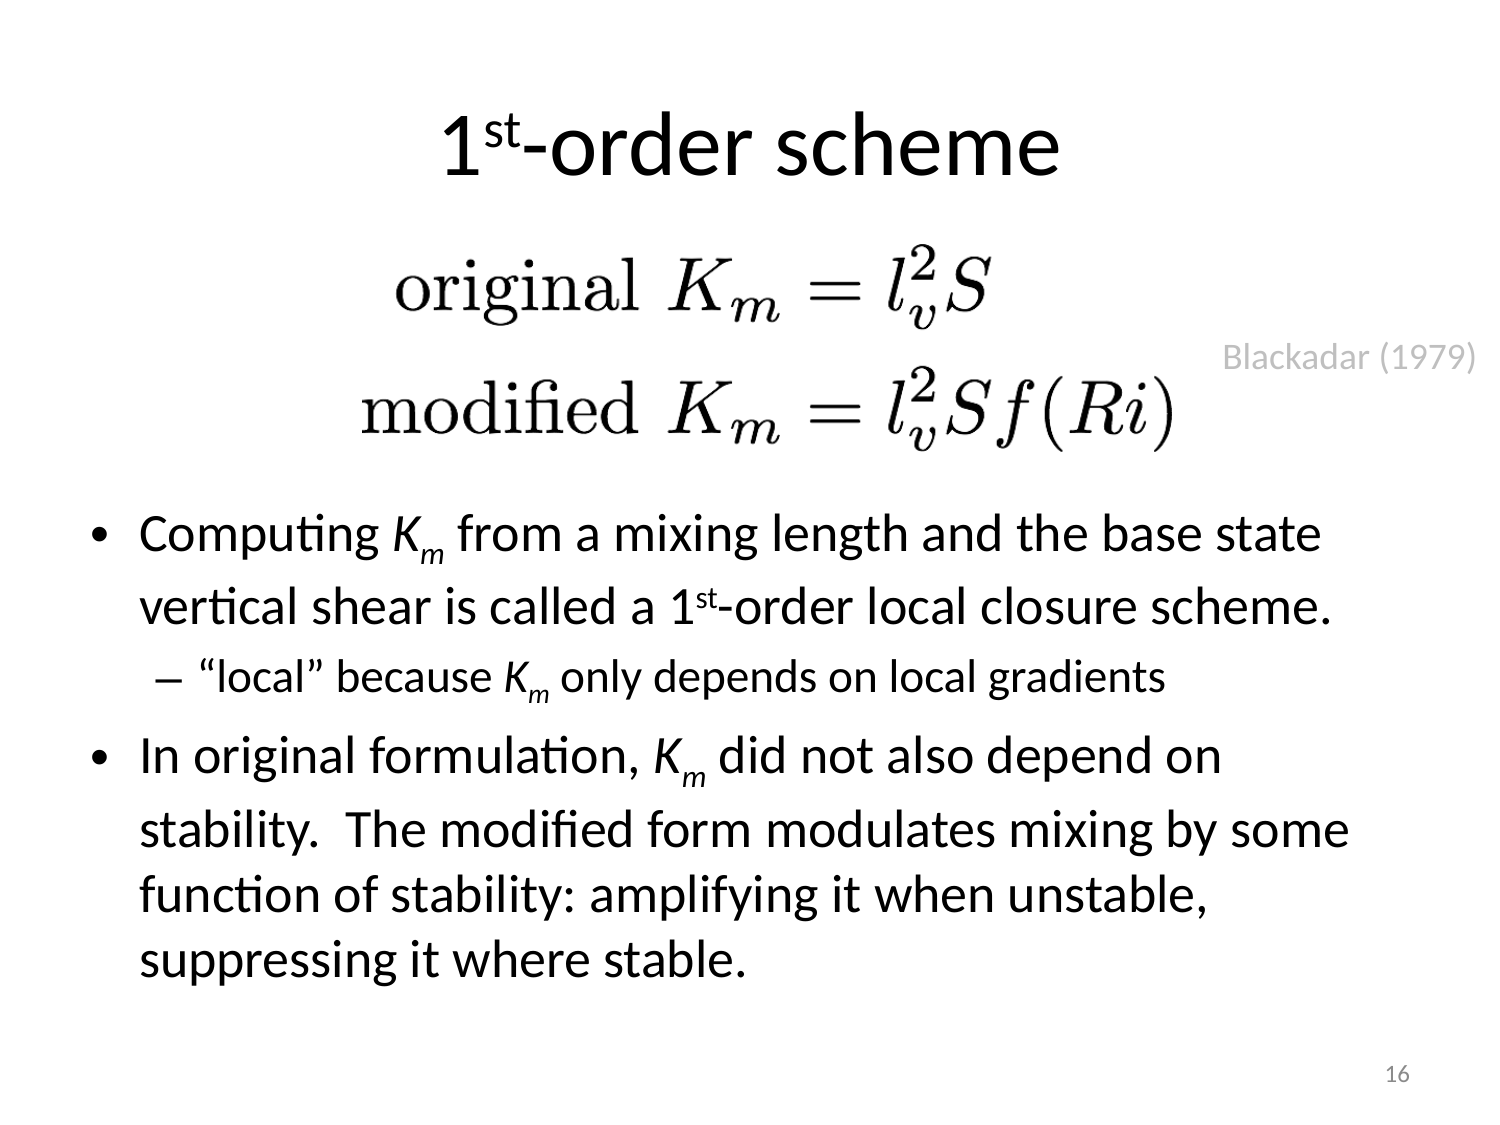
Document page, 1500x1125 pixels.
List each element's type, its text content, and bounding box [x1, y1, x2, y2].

text_box Blackadar (1979) [1207, 324, 1493, 385]
picture [362, 243, 1173, 453]
slide_number 16 [1074, 1042, 1425, 1103]
title 1st-order scheme [75, 45, 1425, 233]
list Computing Km from a mixing length and the base state vertical shear is called a 1st-order local closure scheme. “local” because Km only depends on local gradients In original formulation, Km did not also depend on stability. The modified form modulates mixing by some function of stability: amplifying it when unstable, suppressing it where stable. [75, 262, 1425, 1005]
